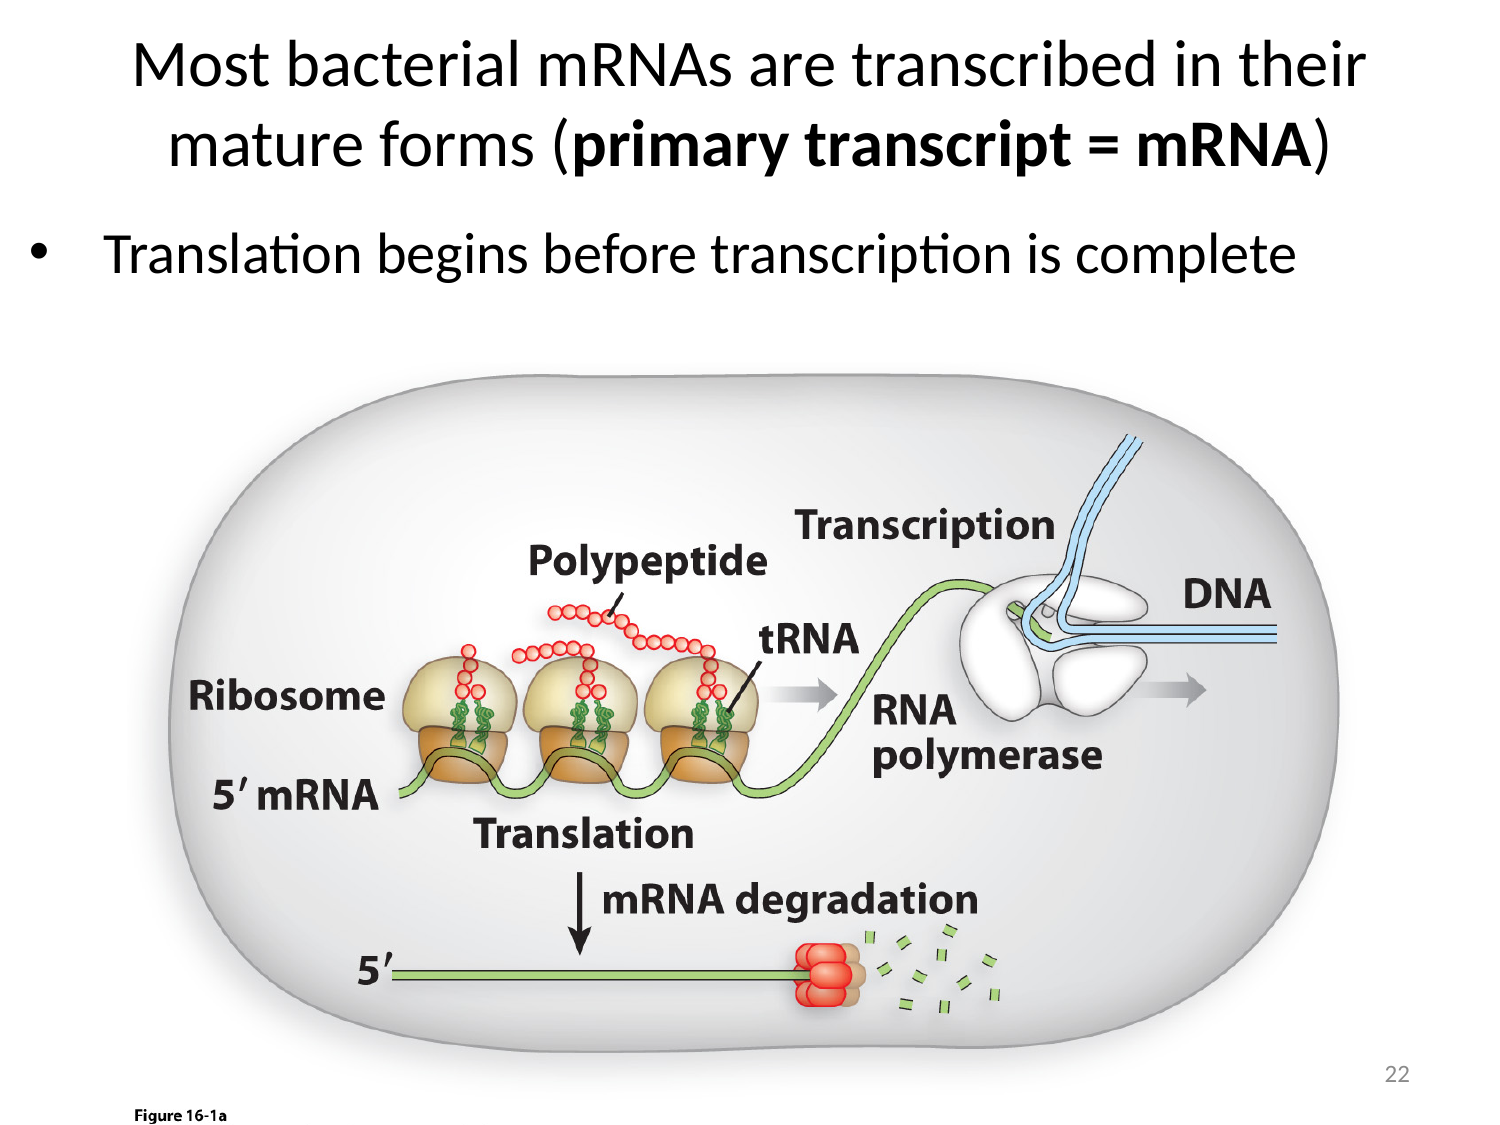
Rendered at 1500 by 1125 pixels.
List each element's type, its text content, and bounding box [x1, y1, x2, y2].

picture [127, 285, 1369, 1125]
slide_number 22 [1374, 1042, 1425, 1103]
text_box Most bacterial mRNAs are transcribed in their mature forms (primary transcript = mRNA) Translation begins before transcription is complete [14, 12, 1486, 363]
